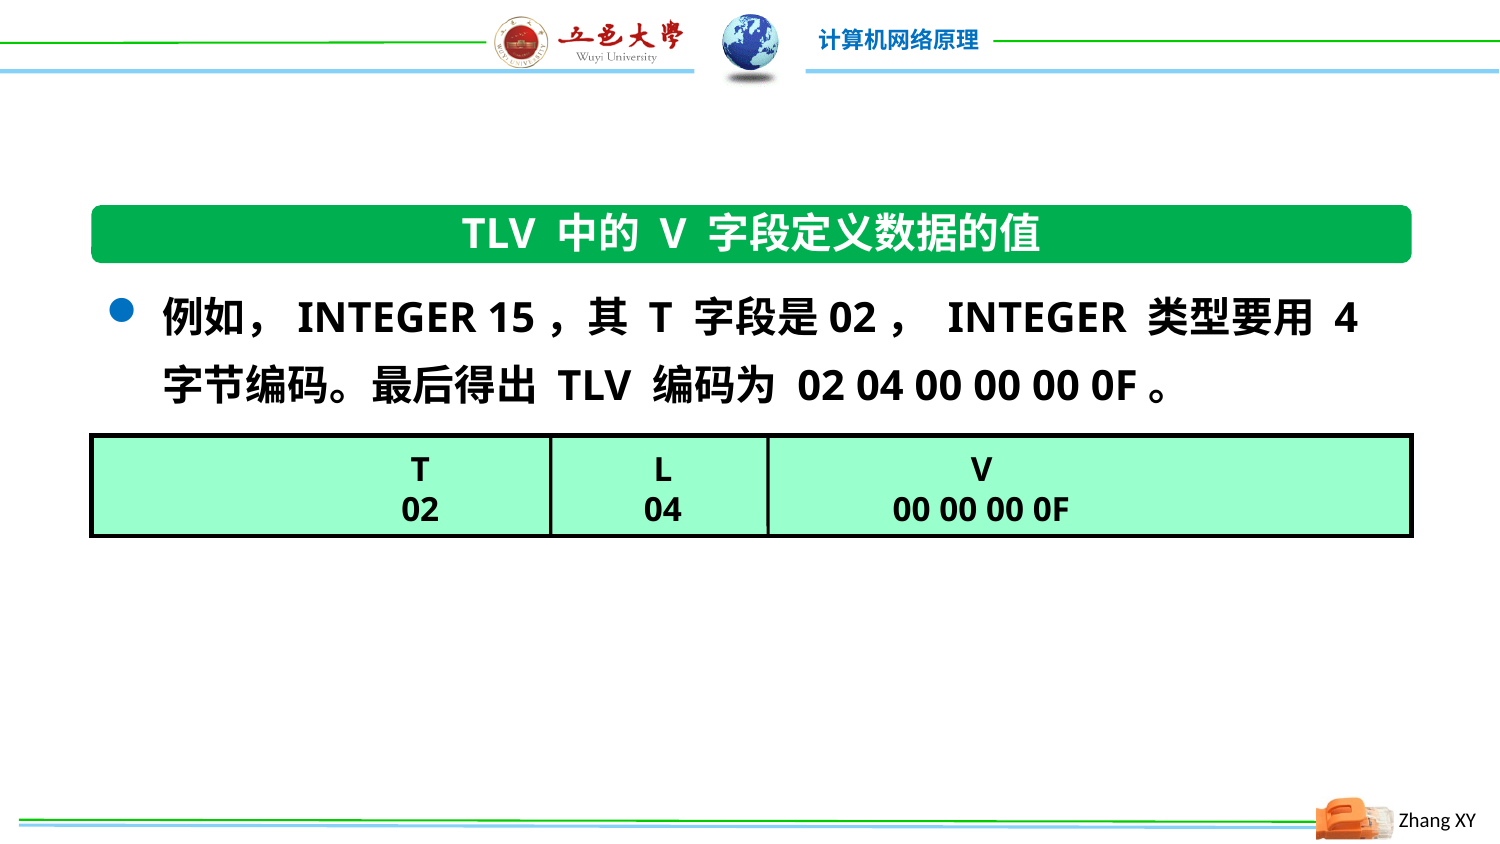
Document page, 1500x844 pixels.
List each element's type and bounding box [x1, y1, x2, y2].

picture [720, 12, 780, 88]
text_box [91, 435, 1412, 537]
picture [1316, 796, 1394, 840]
text_box [91, 199, 1412, 417]
picture [494, 15, 697, 69]
